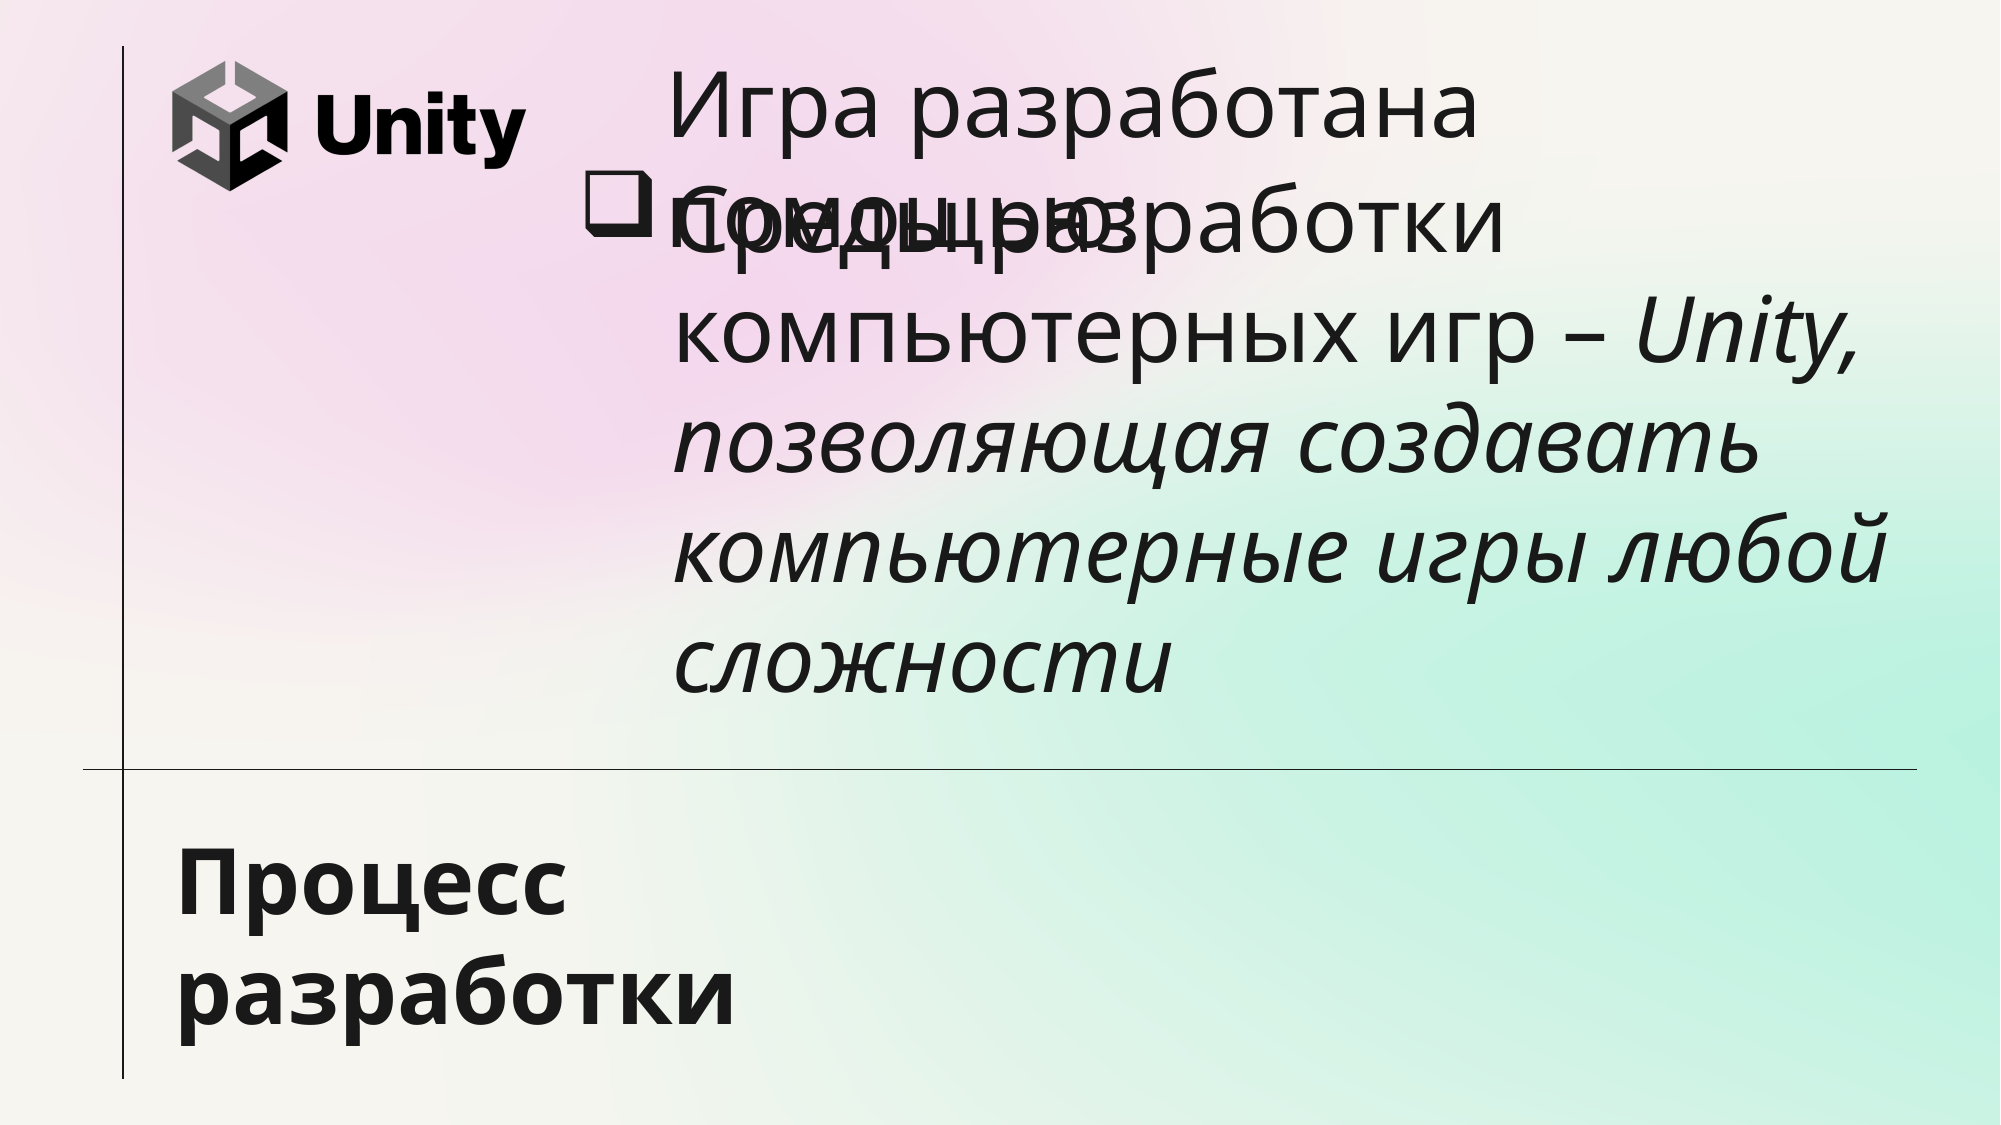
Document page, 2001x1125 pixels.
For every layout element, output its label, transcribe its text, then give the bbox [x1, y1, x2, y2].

text_box Игра разработана помощью: [627, 30, 1919, 170]
subtitle Среды разработки компьютерных игр – Unity, позволяющая создавать компьютерные игры любой сложности [540, 145, 2000, 773]
title Процесс разработки [159, 840, 1145, 1025]
picture [0, 0, 2000, 1125]
